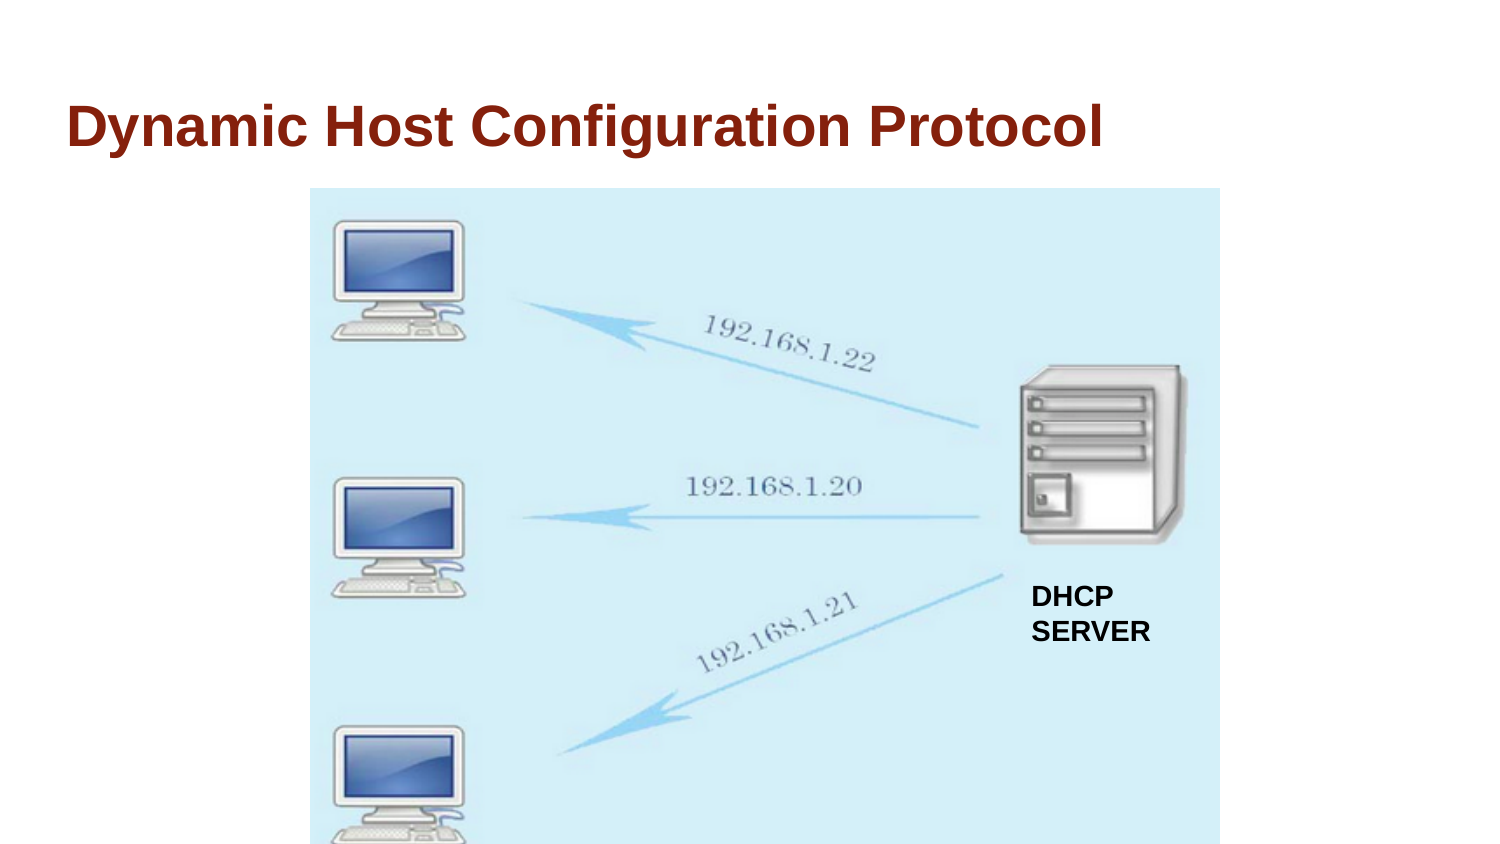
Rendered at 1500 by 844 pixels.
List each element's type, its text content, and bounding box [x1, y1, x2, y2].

title Dynamic Host Configuration Protocol [51, 72, 1449, 167]
picture [310, 188, 1220, 844]
